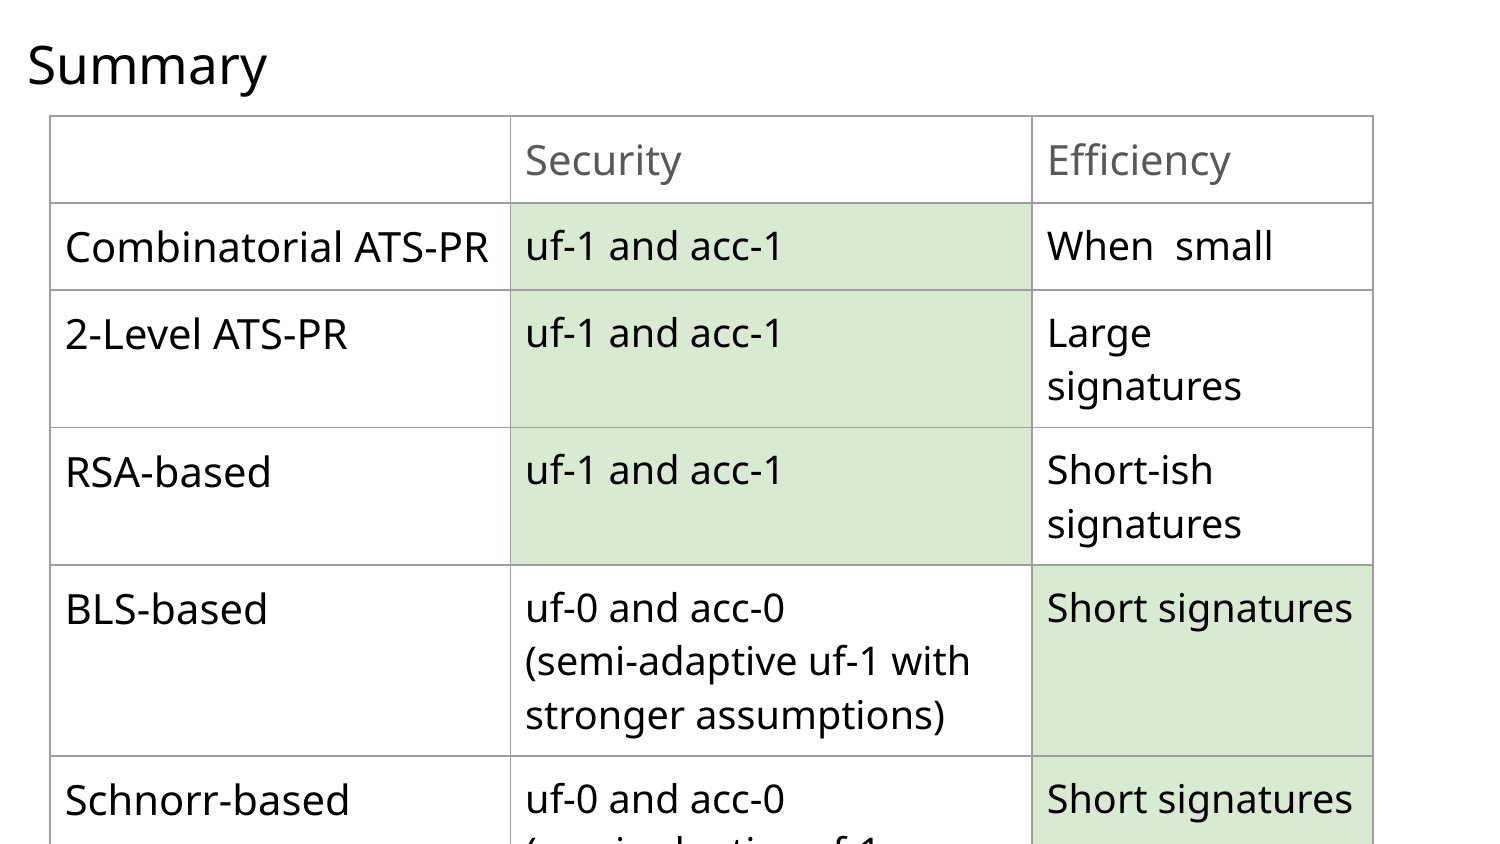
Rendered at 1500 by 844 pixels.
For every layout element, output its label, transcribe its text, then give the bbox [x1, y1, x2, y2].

title Summary [12, 16, 1411, 111]
